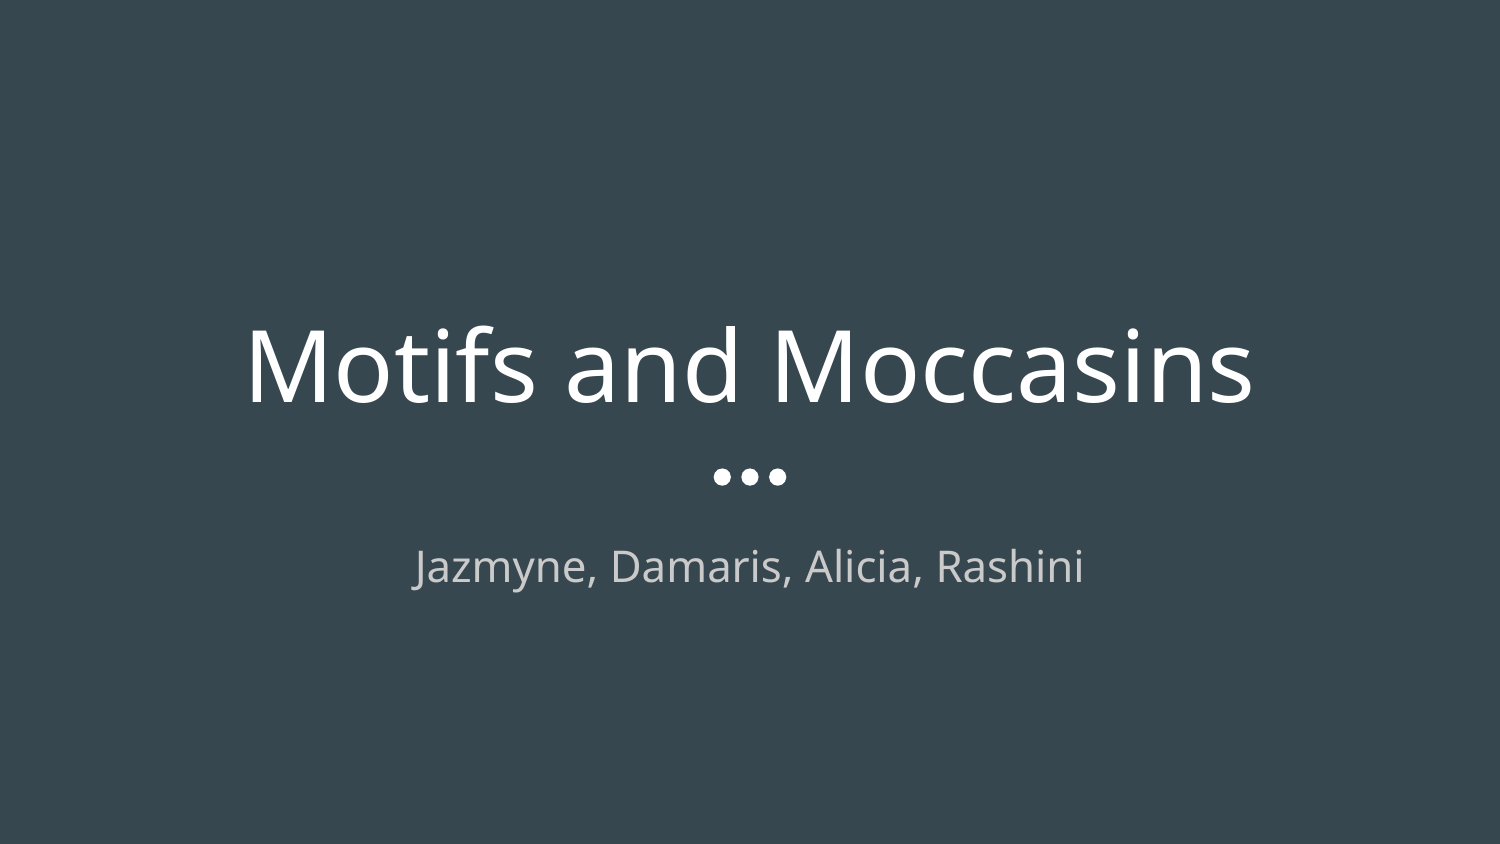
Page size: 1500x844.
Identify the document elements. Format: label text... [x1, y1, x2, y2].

subtitle Jazmyne, Damaris, Alicia, Rashini [110, 520, 1390, 651]
title Motifs and Moccasins [110, 162, 1390, 447]
